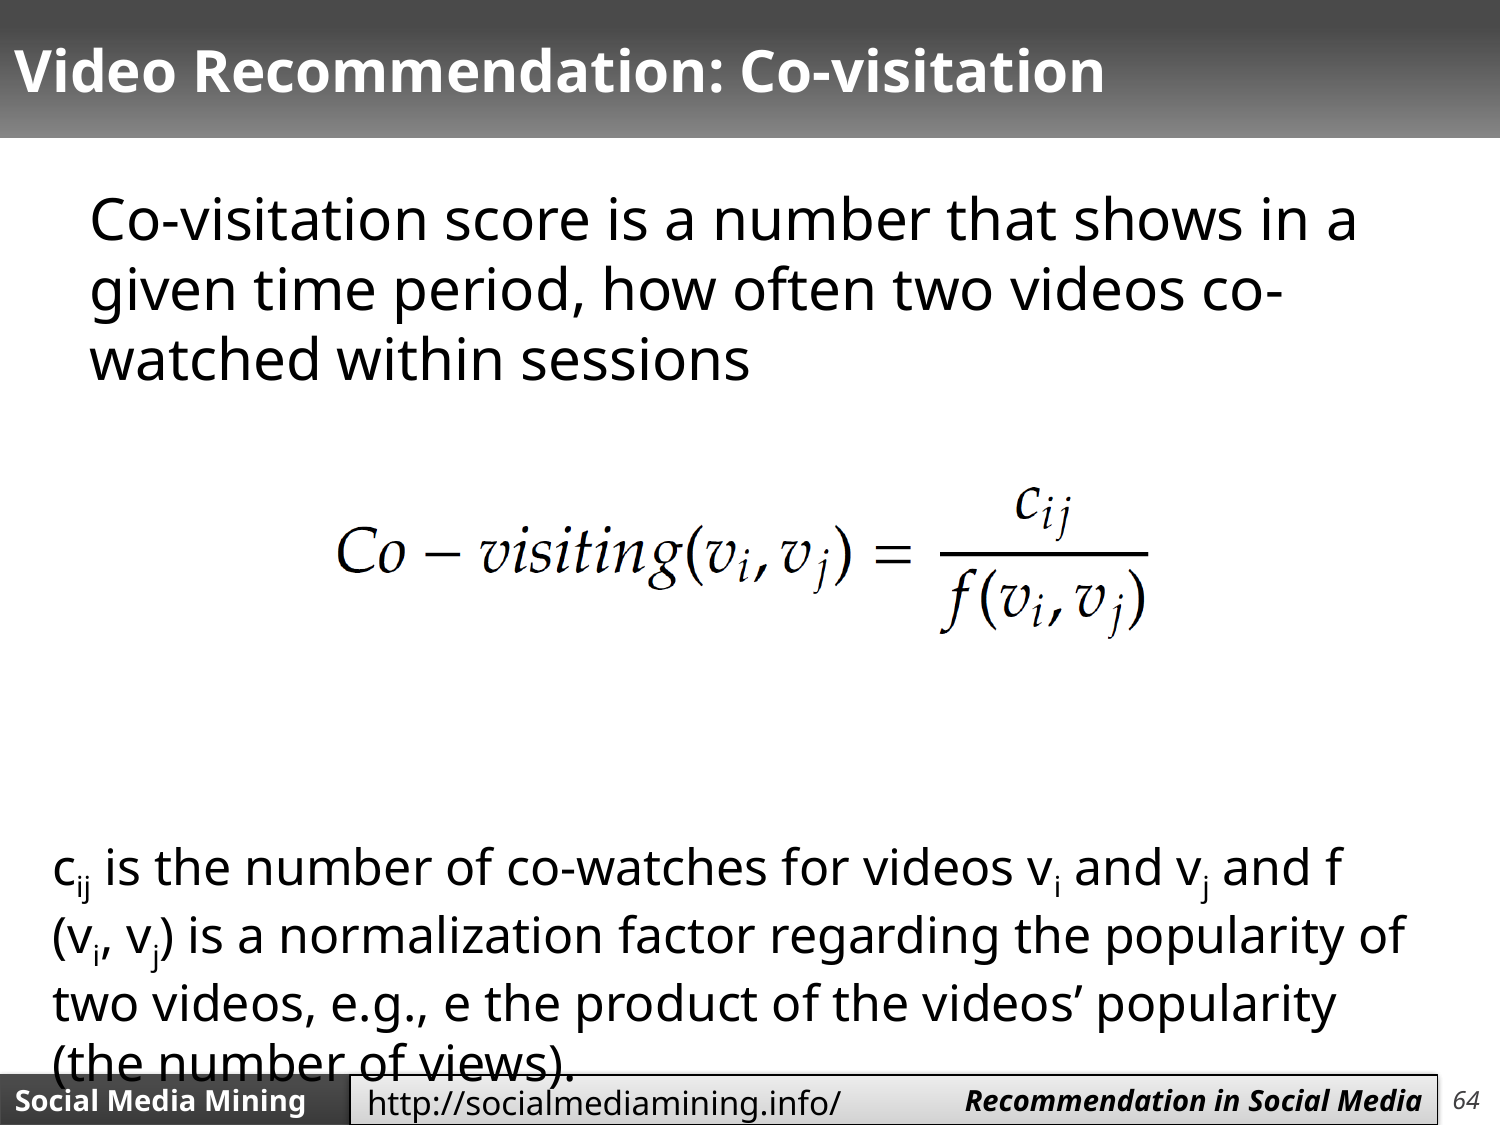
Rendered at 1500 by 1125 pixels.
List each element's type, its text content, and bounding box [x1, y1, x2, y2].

title Video Recommendation: Co-visitation [0, 0, 1500, 138]
text_box cij is the number of co-watches for videos vi and vj and f (vi, vj) is a normalization factor regarding the popularity of two videos, e.g., e the product of the videos’ popularity (the number of views). [37, 828, 1425, 1100]
list Co-visitation score is a number that shows in a given time period, how often two videos co-watched within sessions [75, 174, 1425, 488]
picture [324, 474, 1158, 654]
